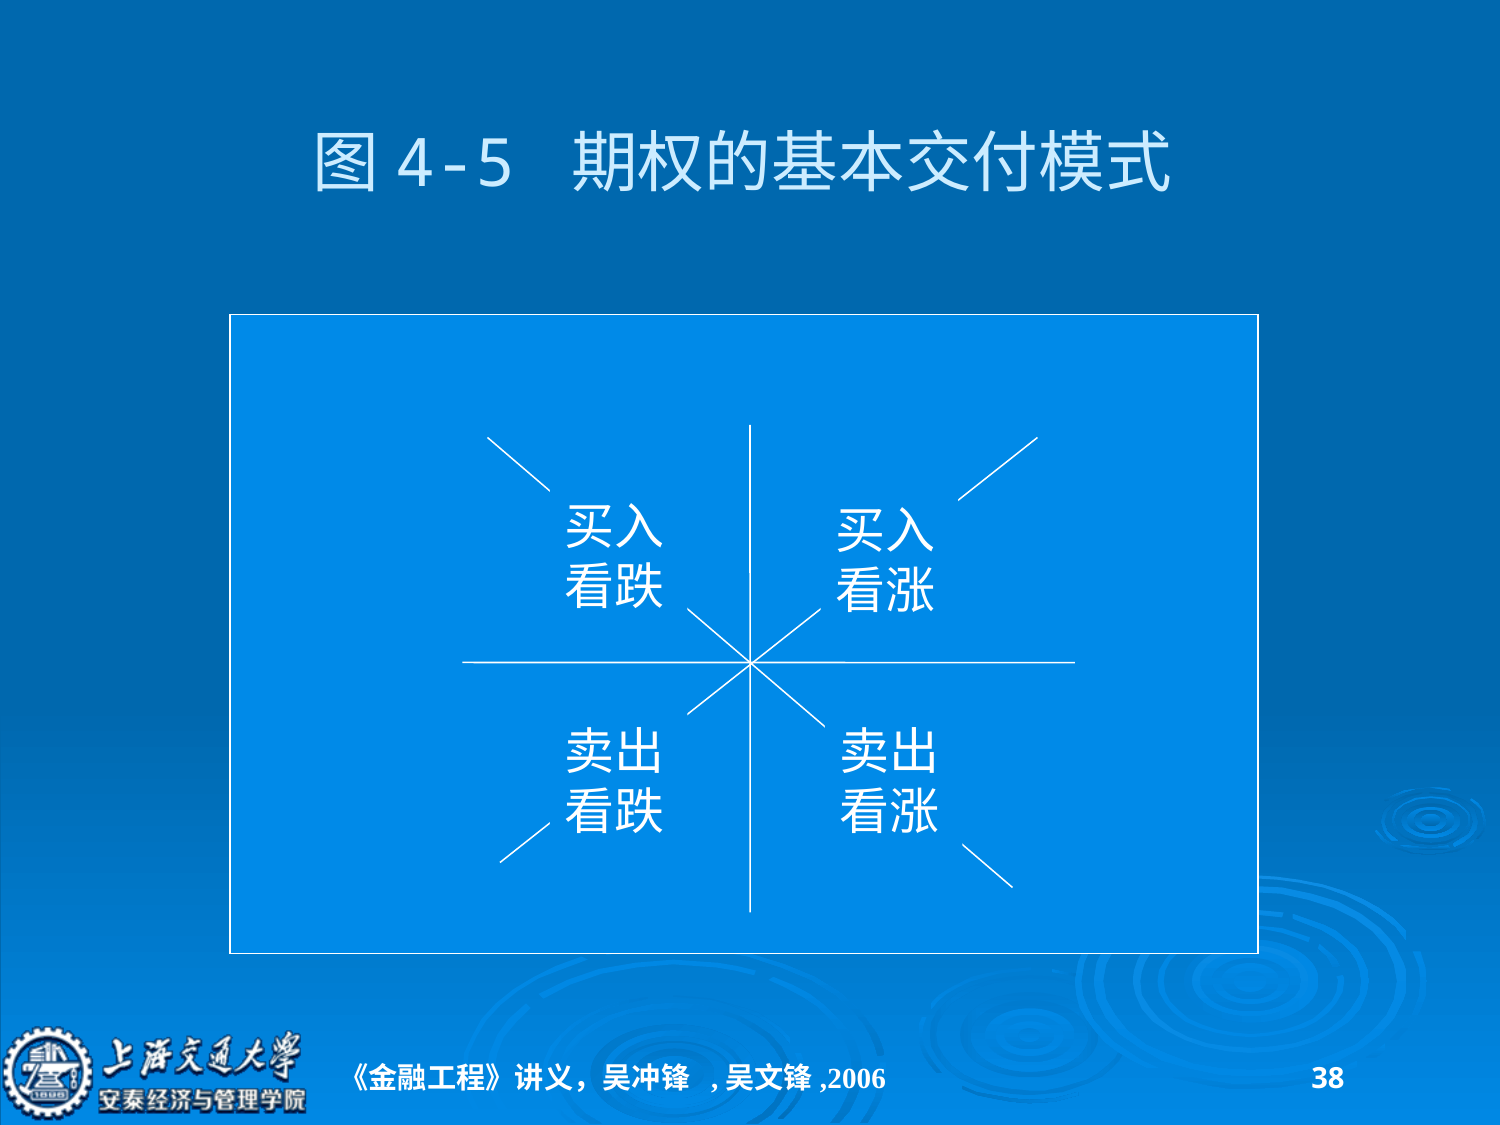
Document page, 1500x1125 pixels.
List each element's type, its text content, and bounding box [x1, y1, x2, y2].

text_box 卖出看跌 [549, 712, 688, 848]
text_box 卖出看涨 [824, 712, 963, 848]
text_box 买入看涨 [820, 491, 959, 627]
text_box 买入看跌 [549, 487, 688, 623]
picture [0, 1017, 313, 1125]
text_box [230, 314, 1258, 954]
title 图4-5 期权的基本交付模式 [29, 66, 1380, 254]
